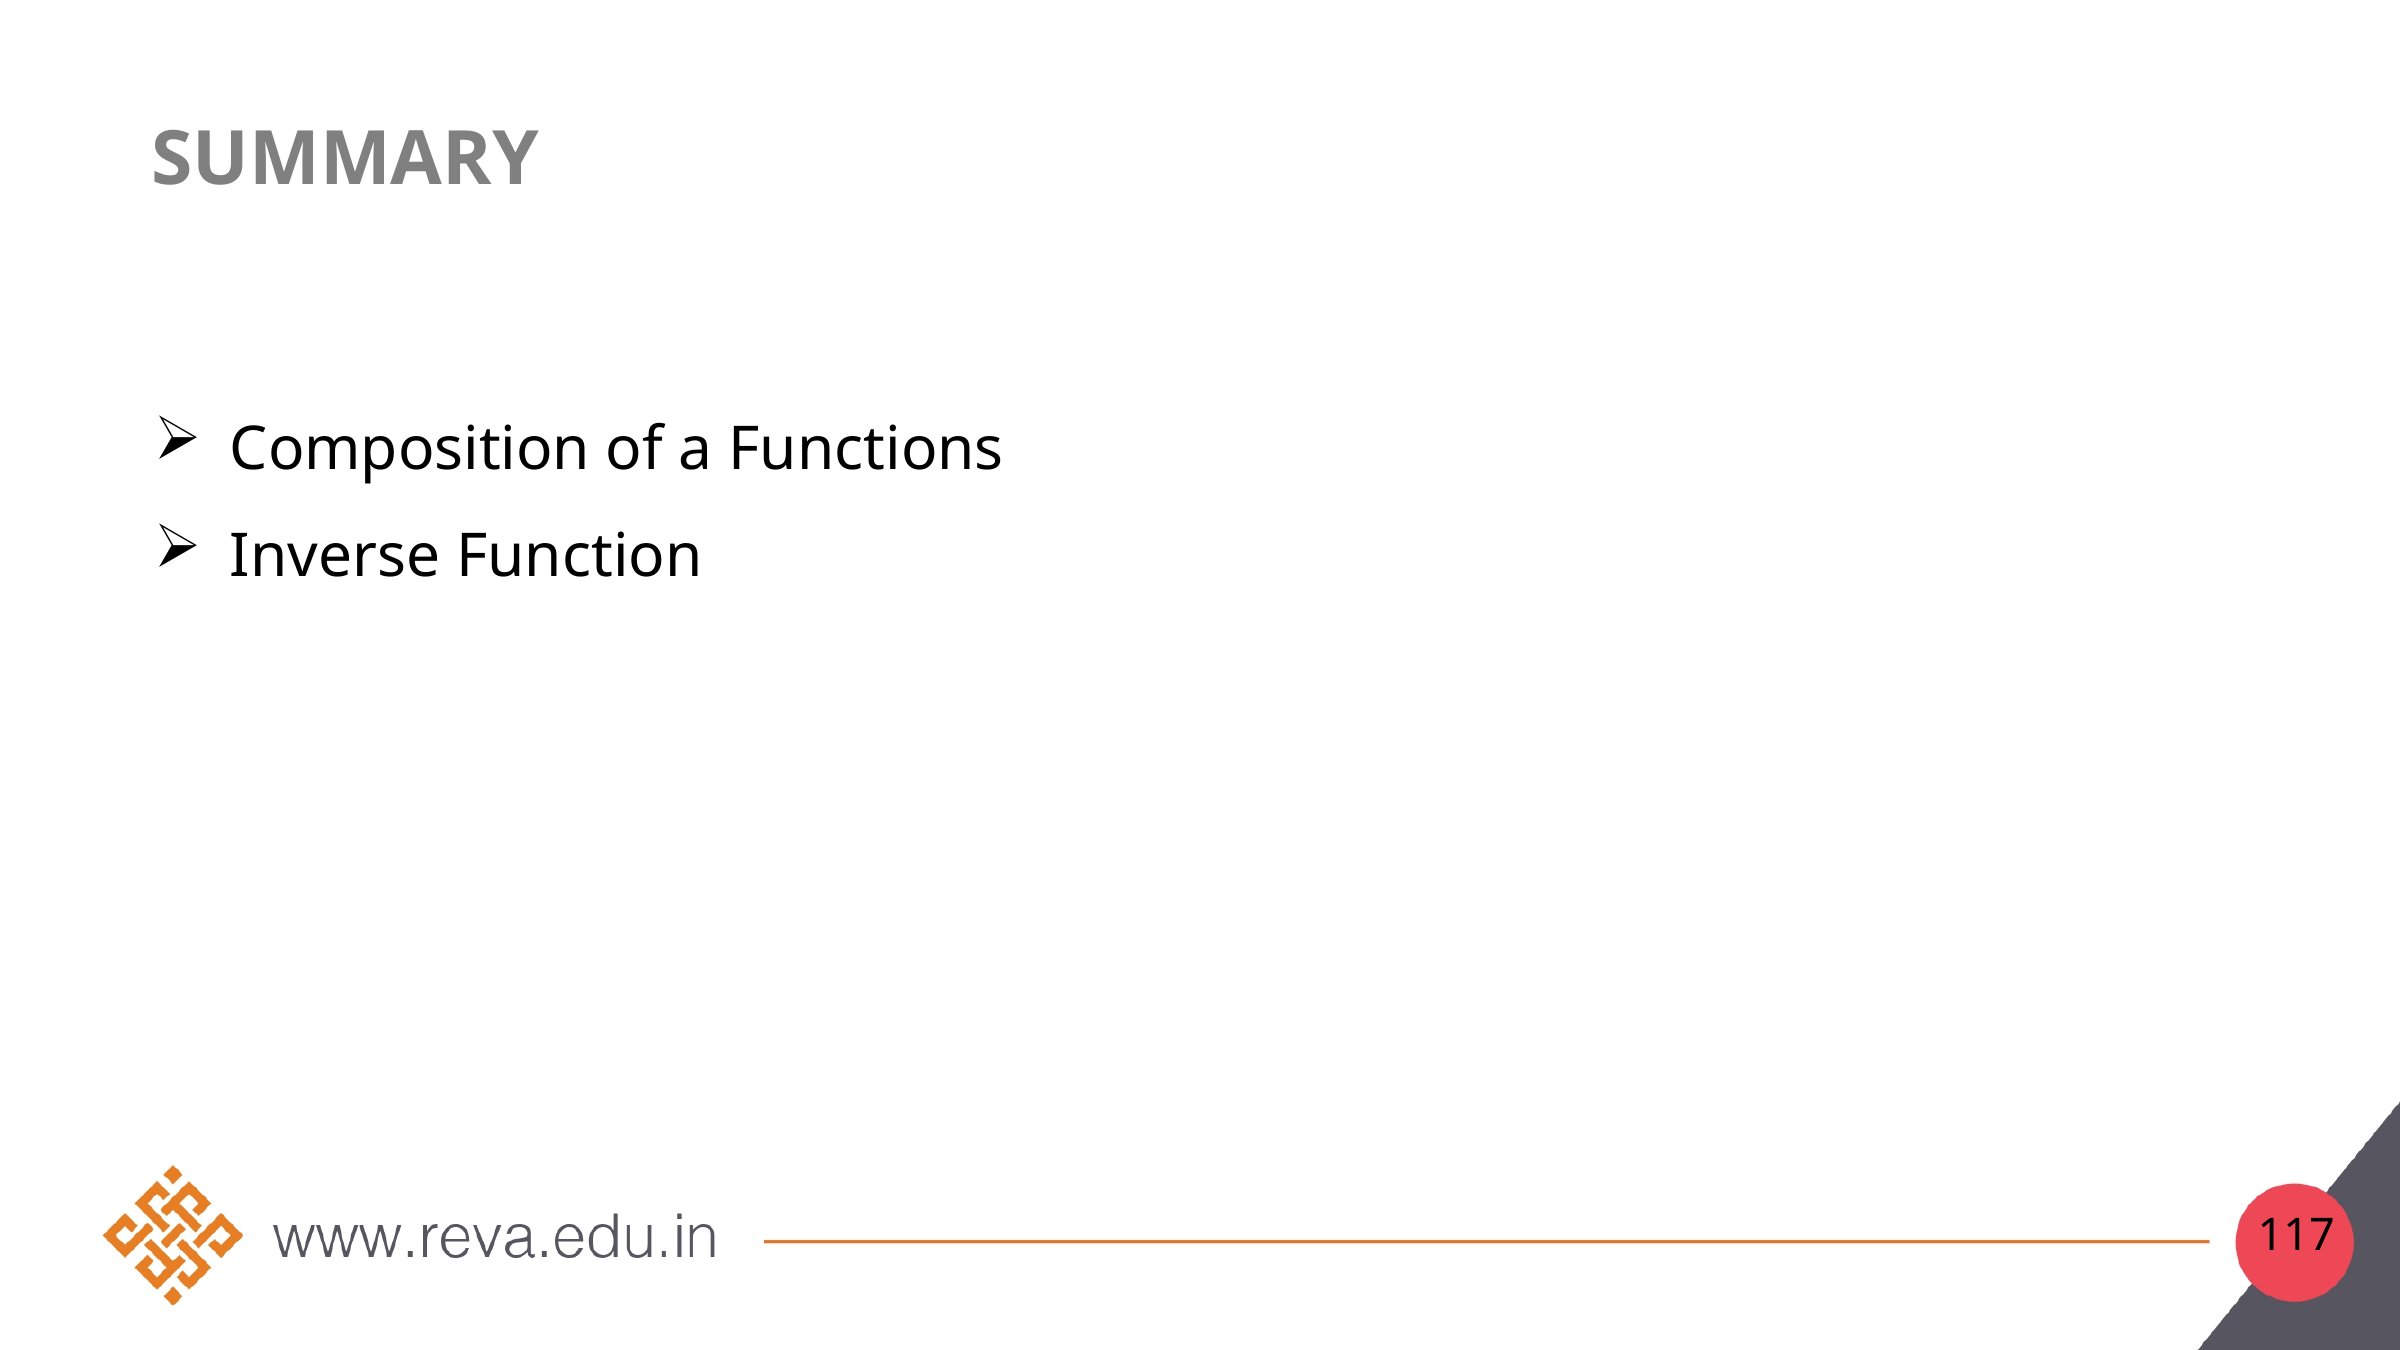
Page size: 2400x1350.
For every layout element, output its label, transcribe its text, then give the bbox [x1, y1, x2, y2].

text_box Composition of a Functions Inverse Function [136, 399, 1138, 639]
picture [0, 0, 2400, 1350]
slide_number 117 [2237, 1200, 2355, 1272]
title SUMMARY [136, 77, 1360, 243]
